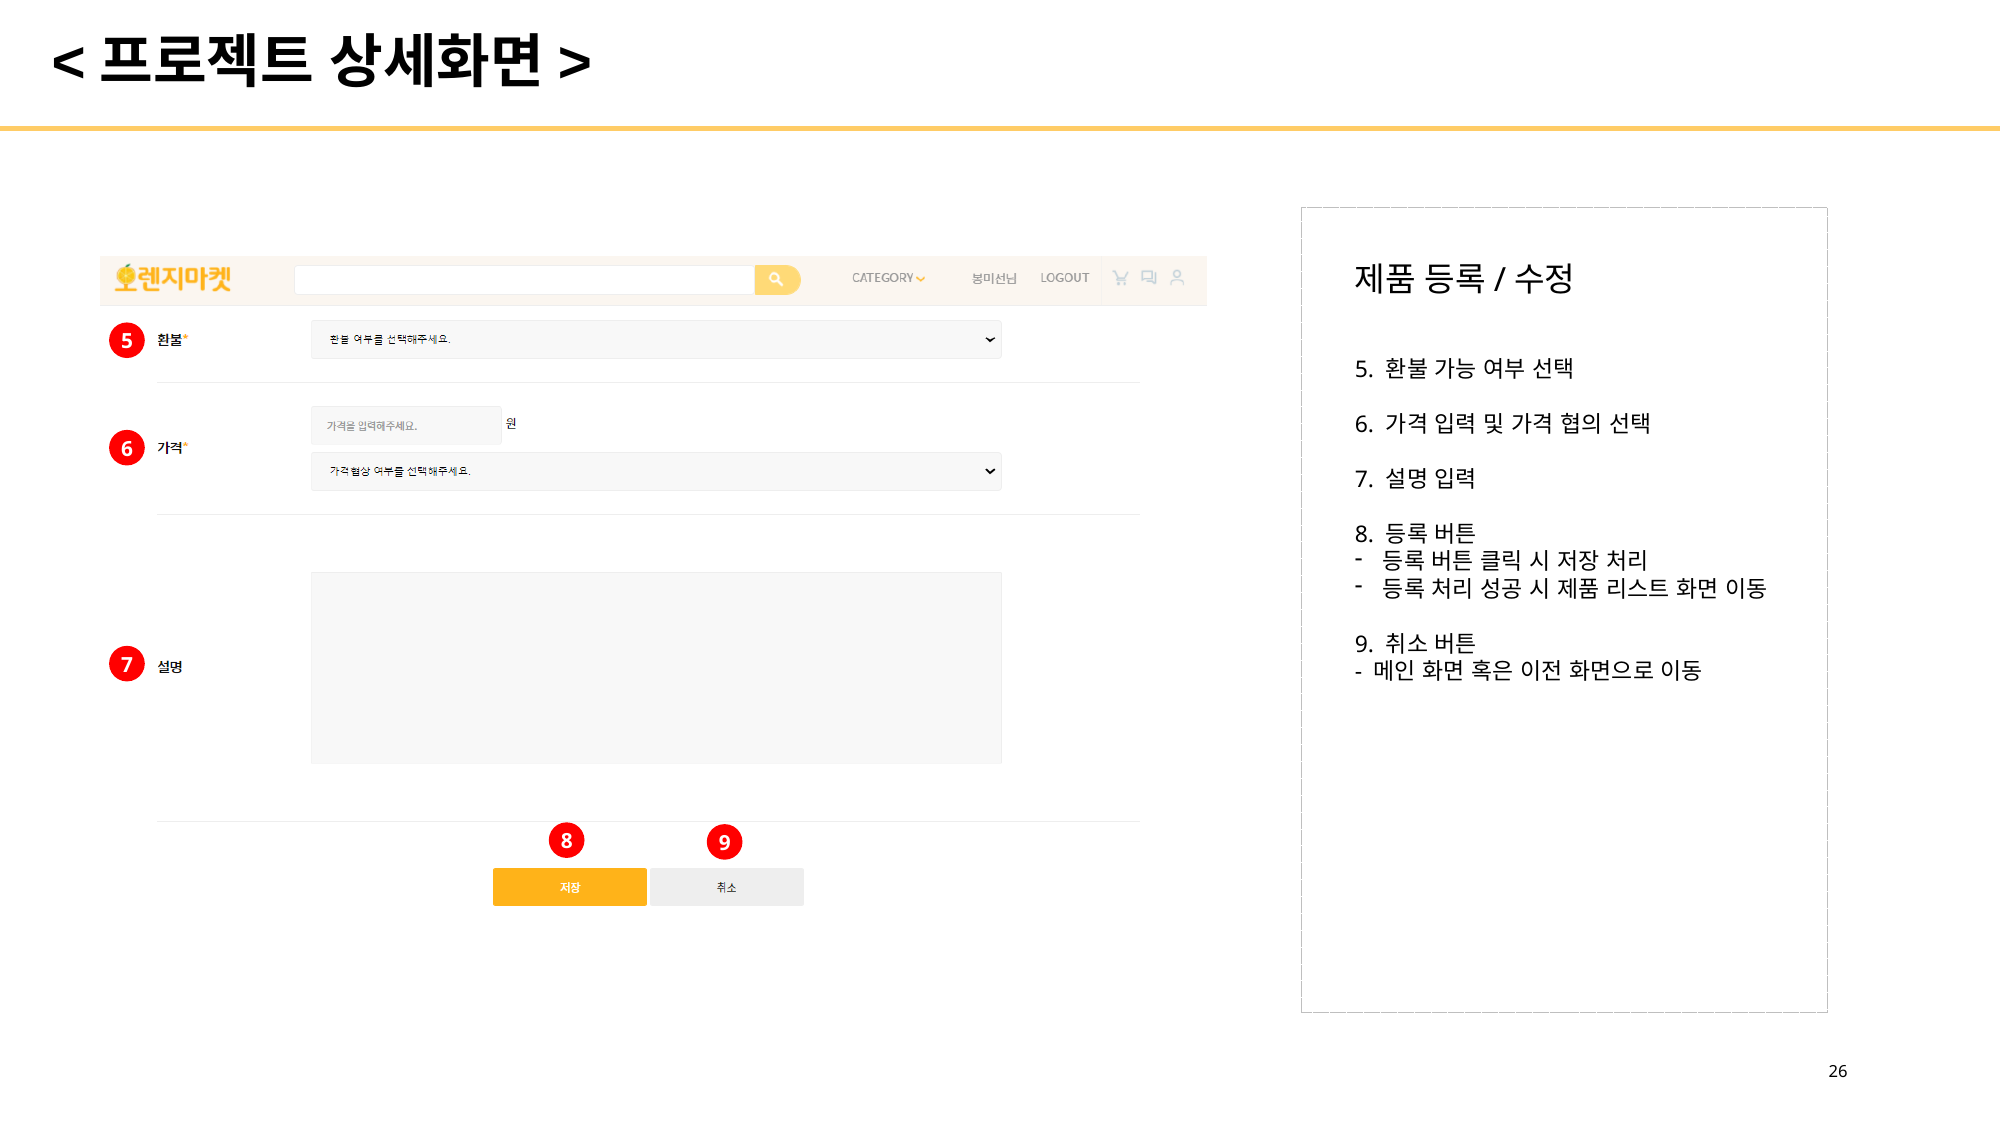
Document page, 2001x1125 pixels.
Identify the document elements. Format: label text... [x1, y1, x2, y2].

text_box <프로젝트 상세화면> [36, 17, 607, 102]
text_box 제품 등록/수정 [1340, 251, 1788, 306]
slide_number 26 [1412, 1042, 1863, 1103]
text_box 5. 환불 가능 여부 선택 6. 가격 입력 및 가격 협의 선택 7. 설명 입력 8. 등록 버튼 등록 버튼 클릭 시 저장 처리 등록 처리 성공 시 제품 리스트 화면 이동 9. 취소 버튼 - 메인 화면 혹은 이전 화면으로 이동 [1340, 347, 1788, 747]
text_box [1300, 207, 1827, 1013]
picture [100, 256, 1207, 964]
text_box [1136, 157, 1864, 454]
